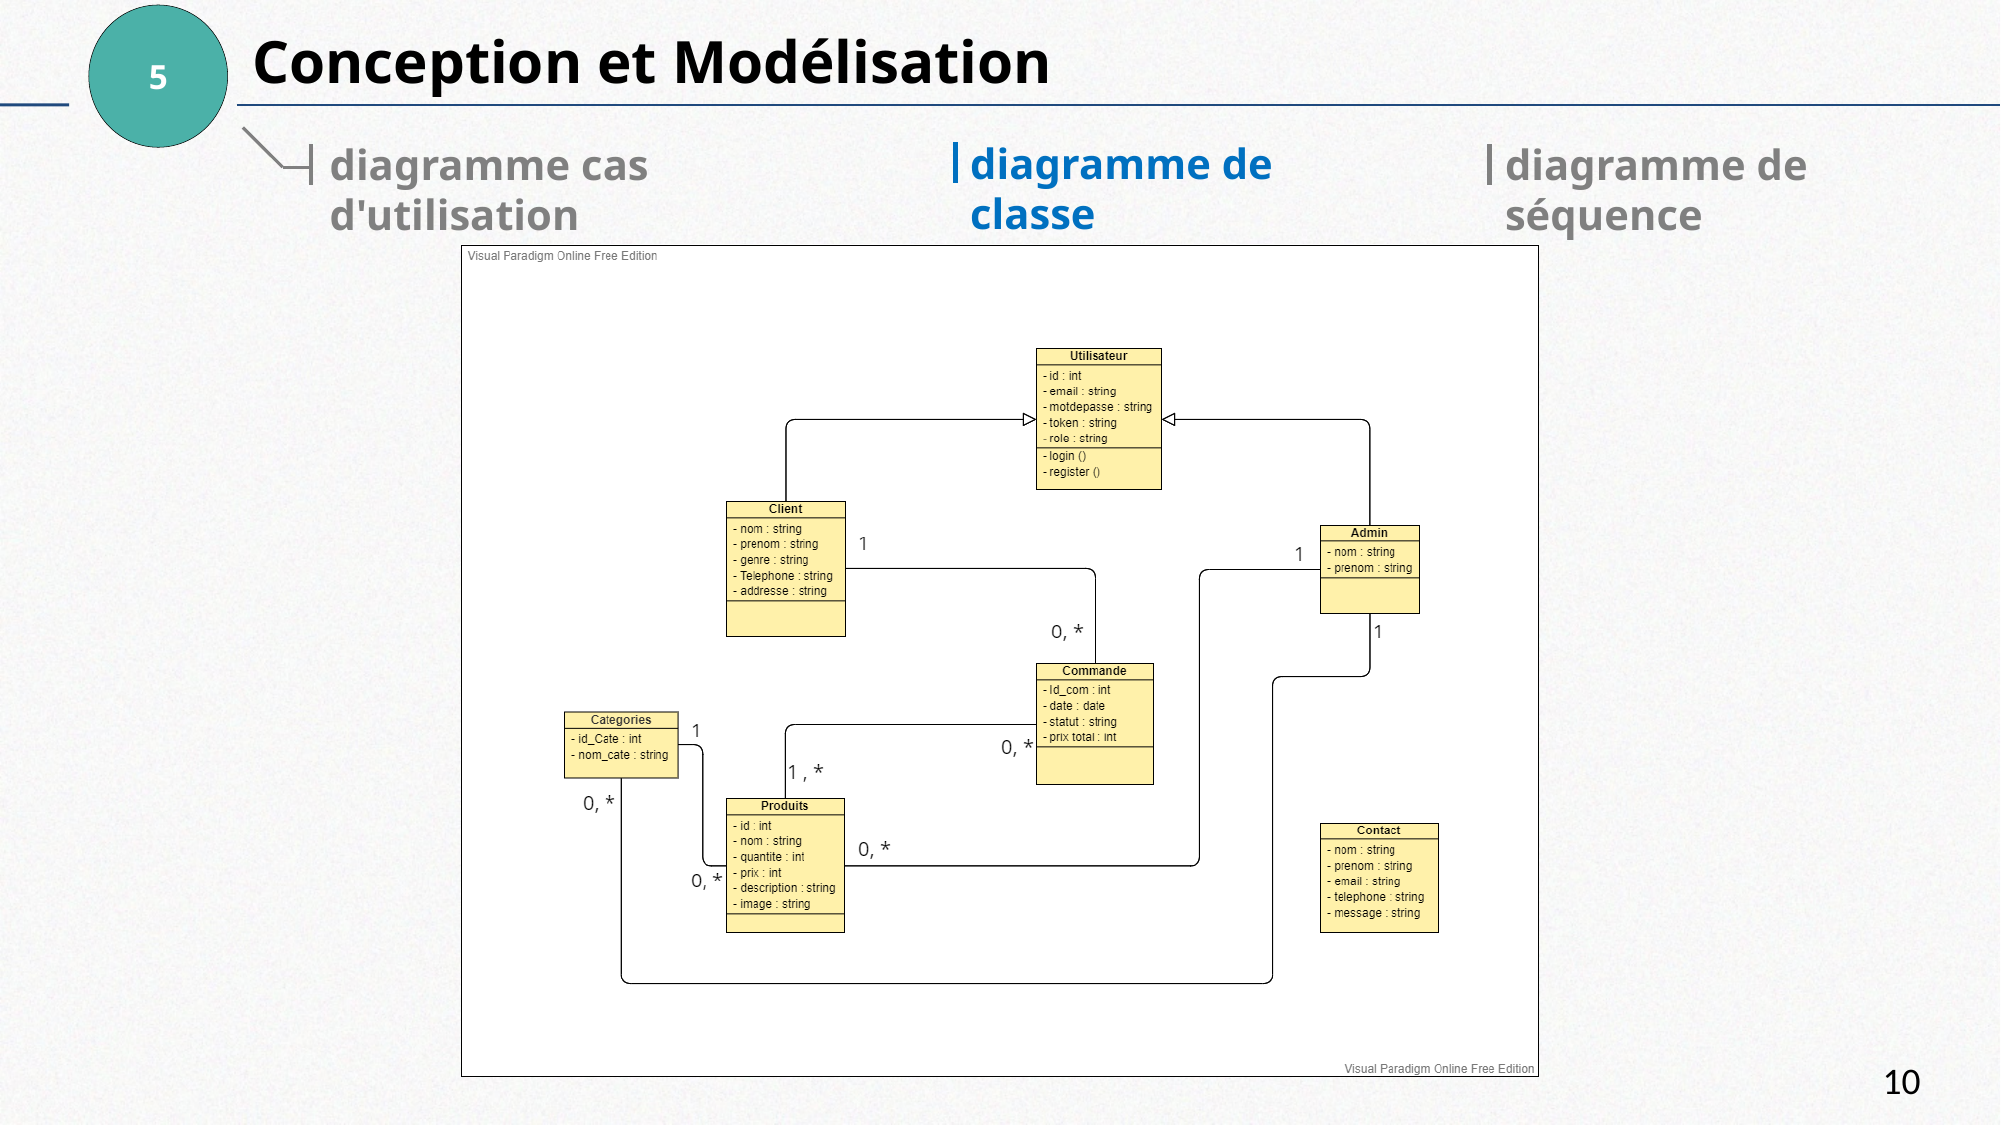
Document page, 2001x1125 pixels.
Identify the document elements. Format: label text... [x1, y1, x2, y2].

text_box diagramme cas d'utilisation [314, 131, 867, 246]
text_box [242, 127, 283, 168]
text_box [229, 25, 527, 124]
text_box diagramme de classe [955, 130, 1397, 243]
text_box 5 [86, 2, 229, 150]
text_box diagramme de séquence [1490, 131, 1968, 247]
picture [0, 0, 2001, 1125]
text_box Conception et Modélisation [237, 17, 1659, 103]
slide_number 10 [1867, 1049, 1987, 1110]
